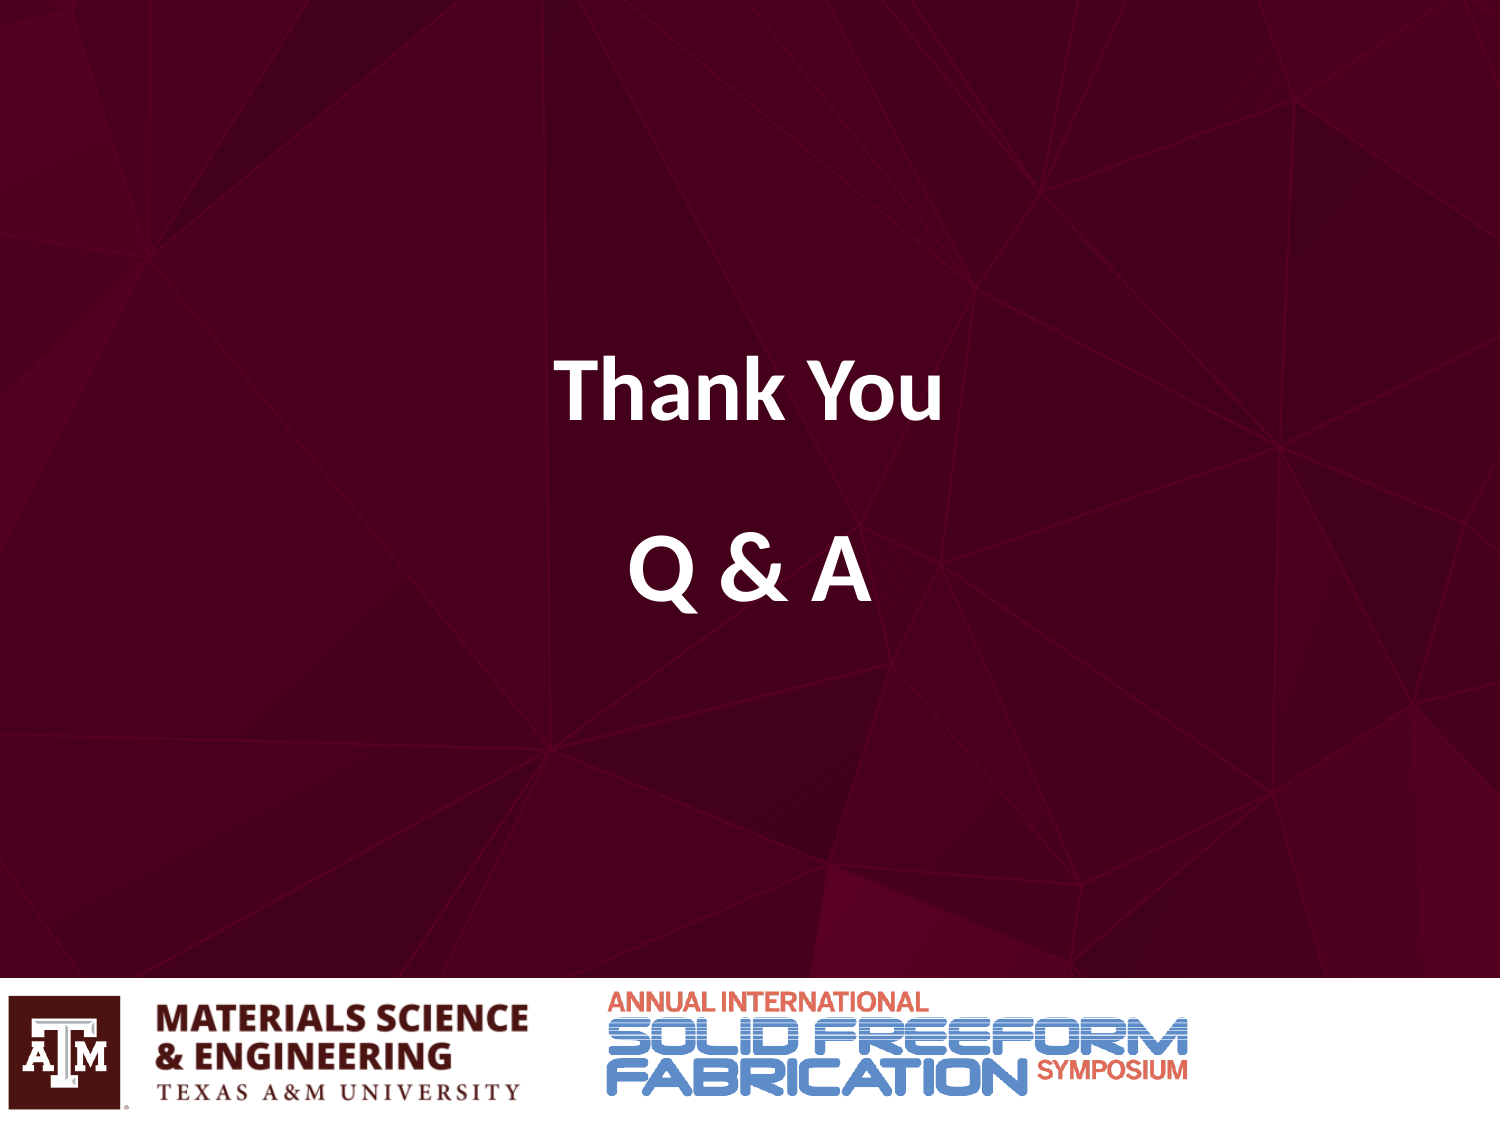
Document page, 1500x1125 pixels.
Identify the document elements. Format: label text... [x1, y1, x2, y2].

text_box Thank You [95, 321, 1405, 447]
picture [0, 0, 1500, 978]
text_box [0, 979, 1500, 1125]
text_box Q & A [95, 494, 1405, 629]
